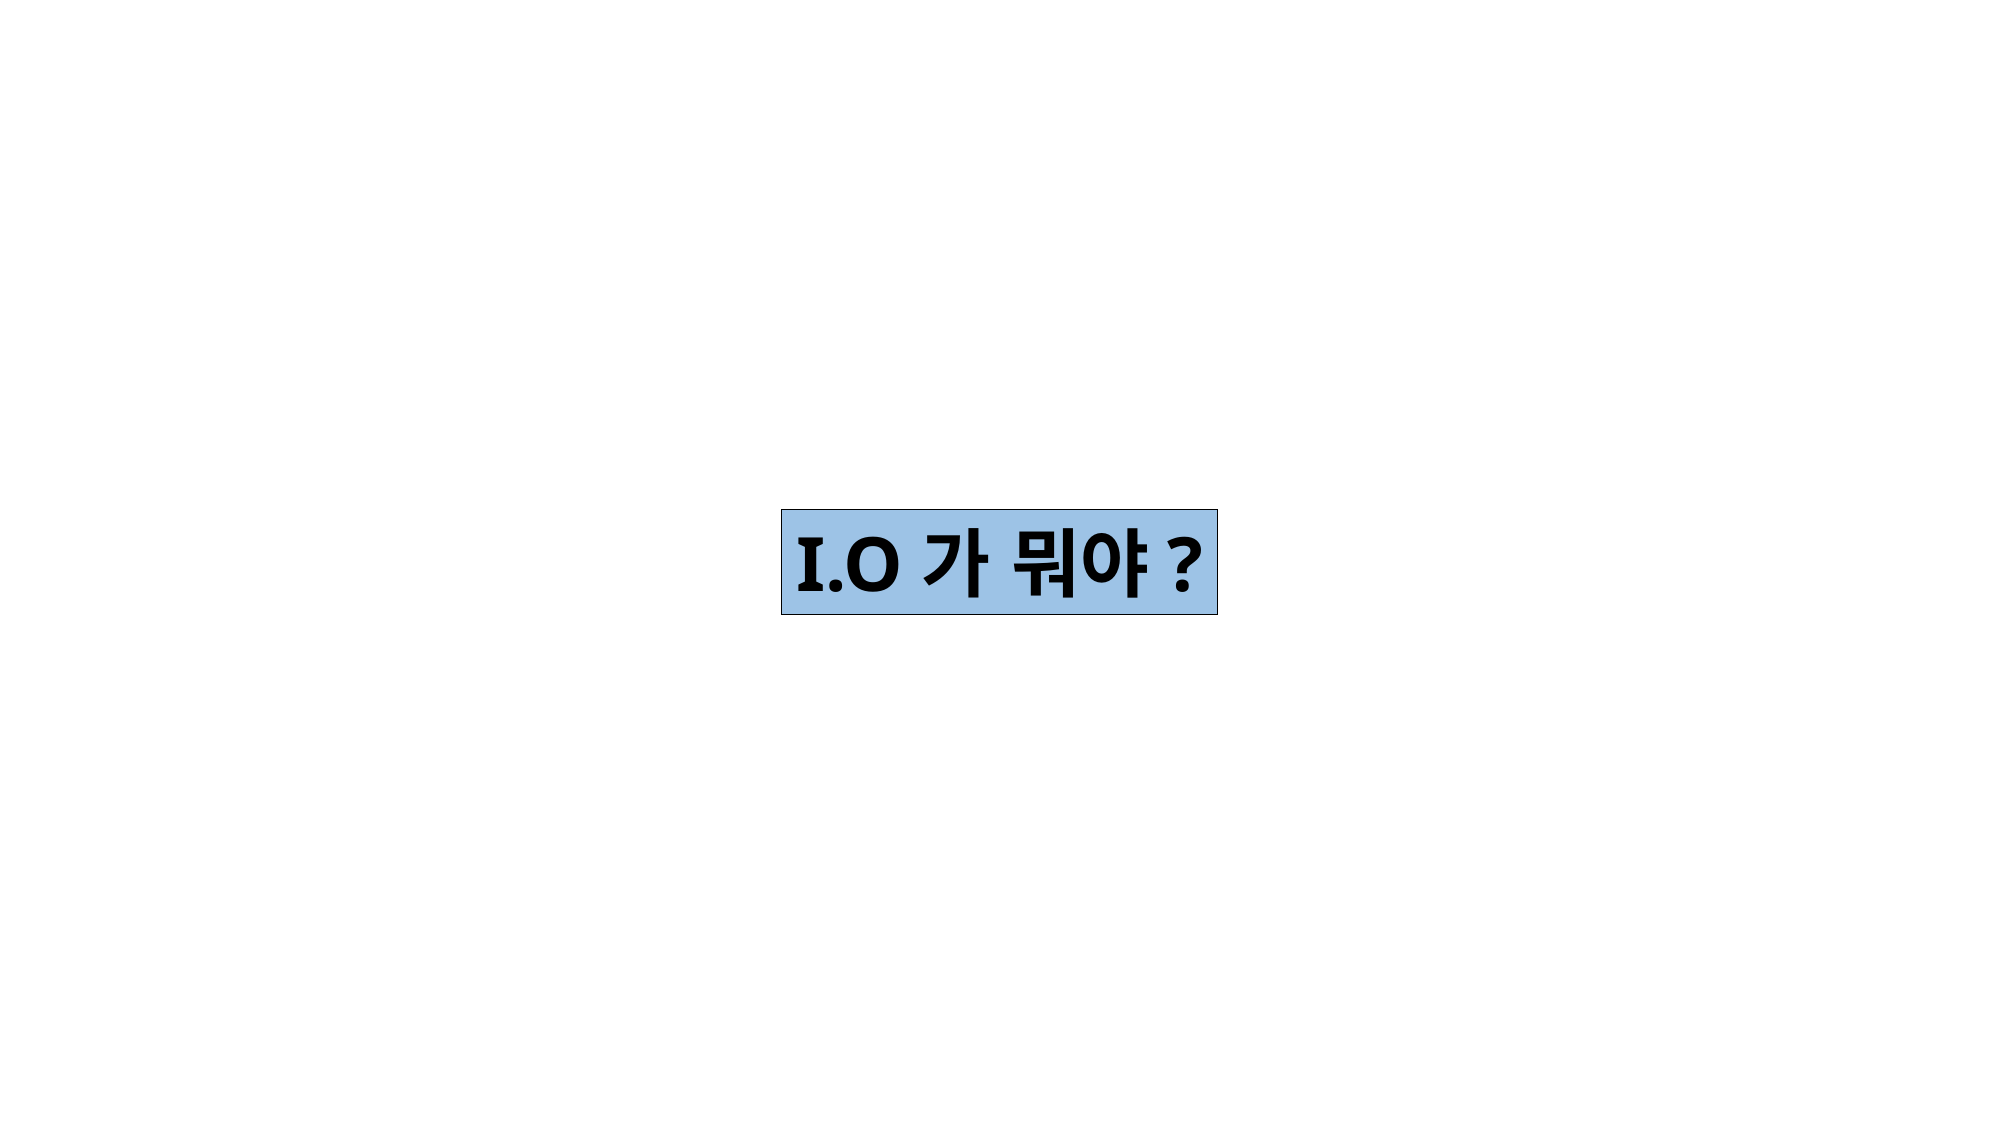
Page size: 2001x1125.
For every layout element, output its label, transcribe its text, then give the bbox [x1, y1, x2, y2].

text_box I.O가 뭐야? [781, 509, 1218, 615]
